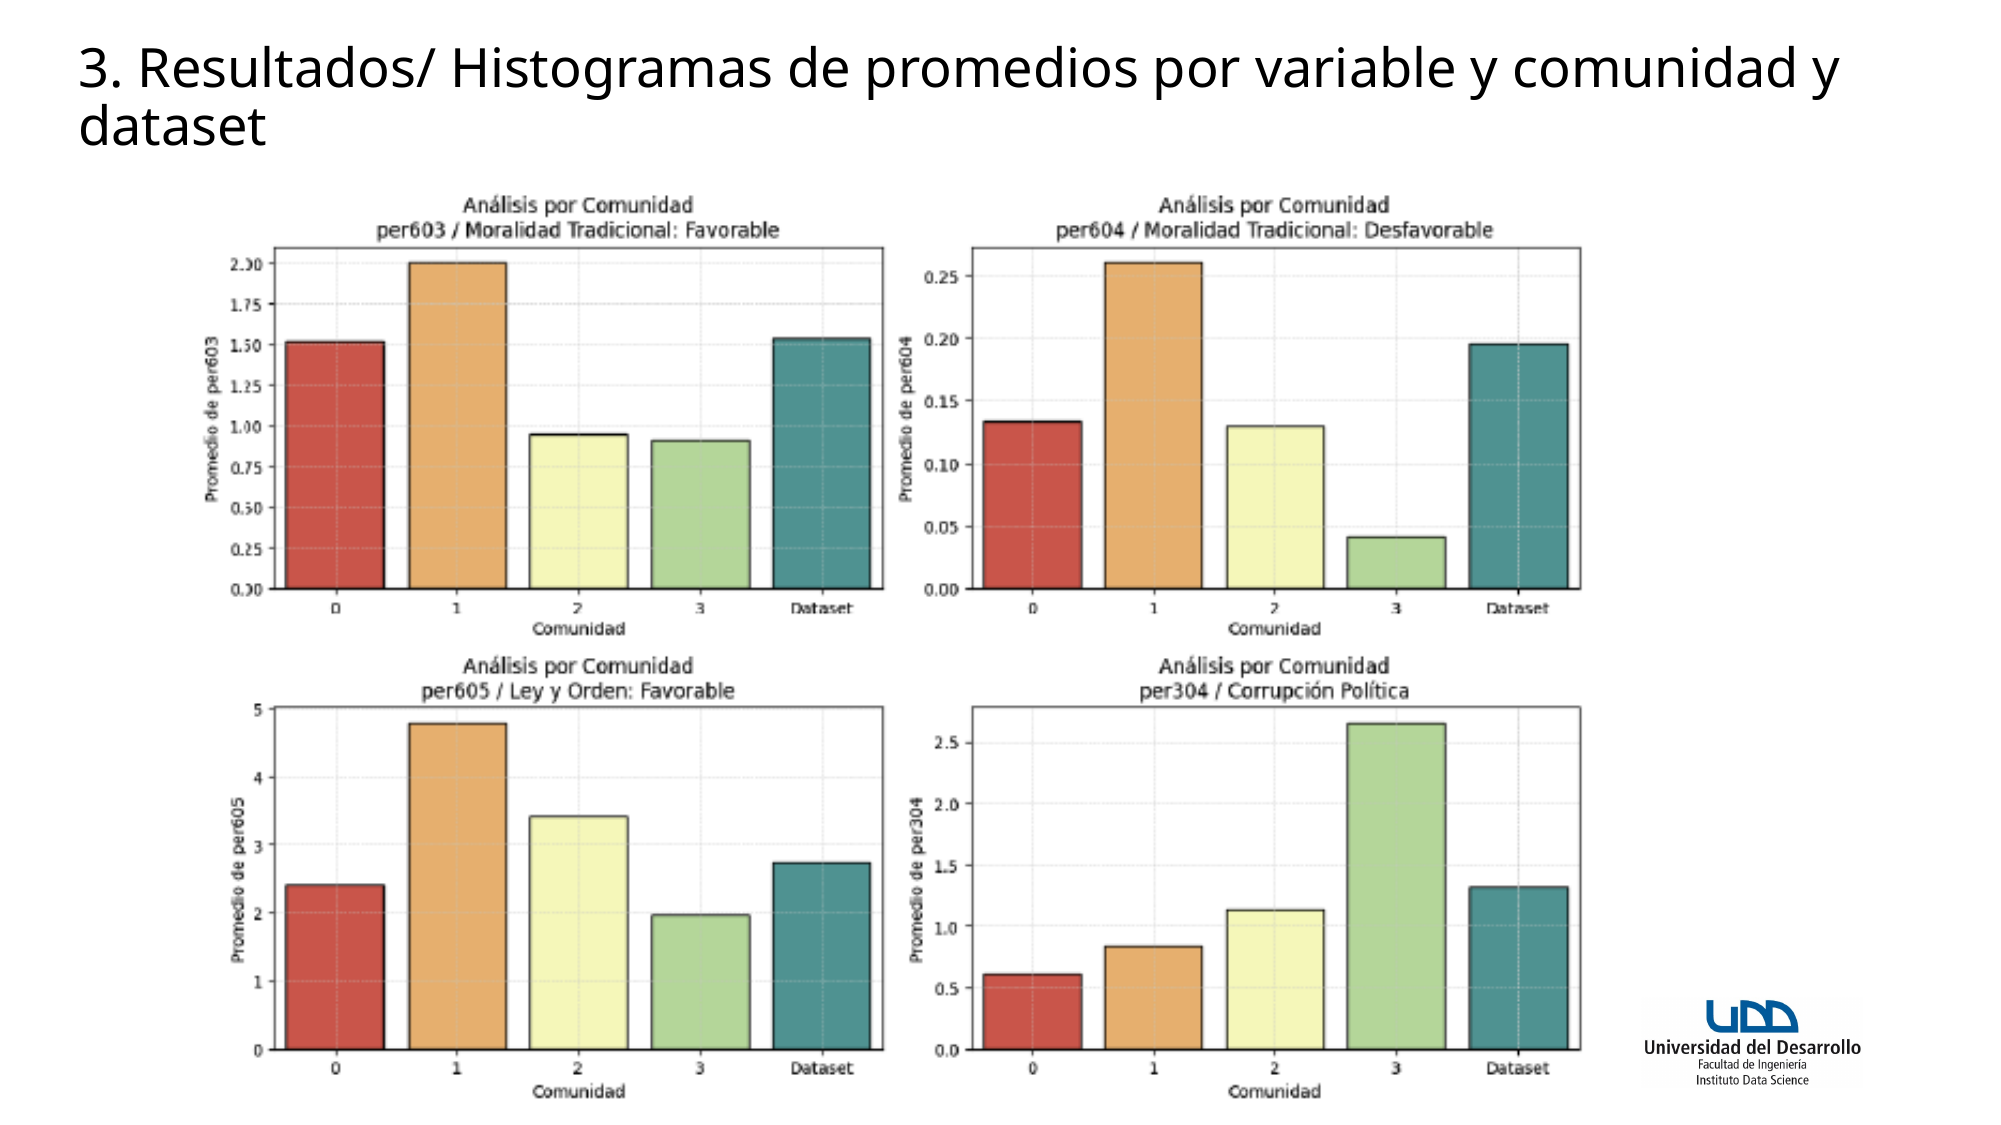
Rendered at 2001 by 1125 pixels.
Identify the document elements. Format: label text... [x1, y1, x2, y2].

picture [1641, 997, 1863, 1088]
title 3. Resultados/ Histogramas de promedios por variable y comunidad y dataset [63, 32, 1890, 165]
picture [192, 164, 1610, 1120]
